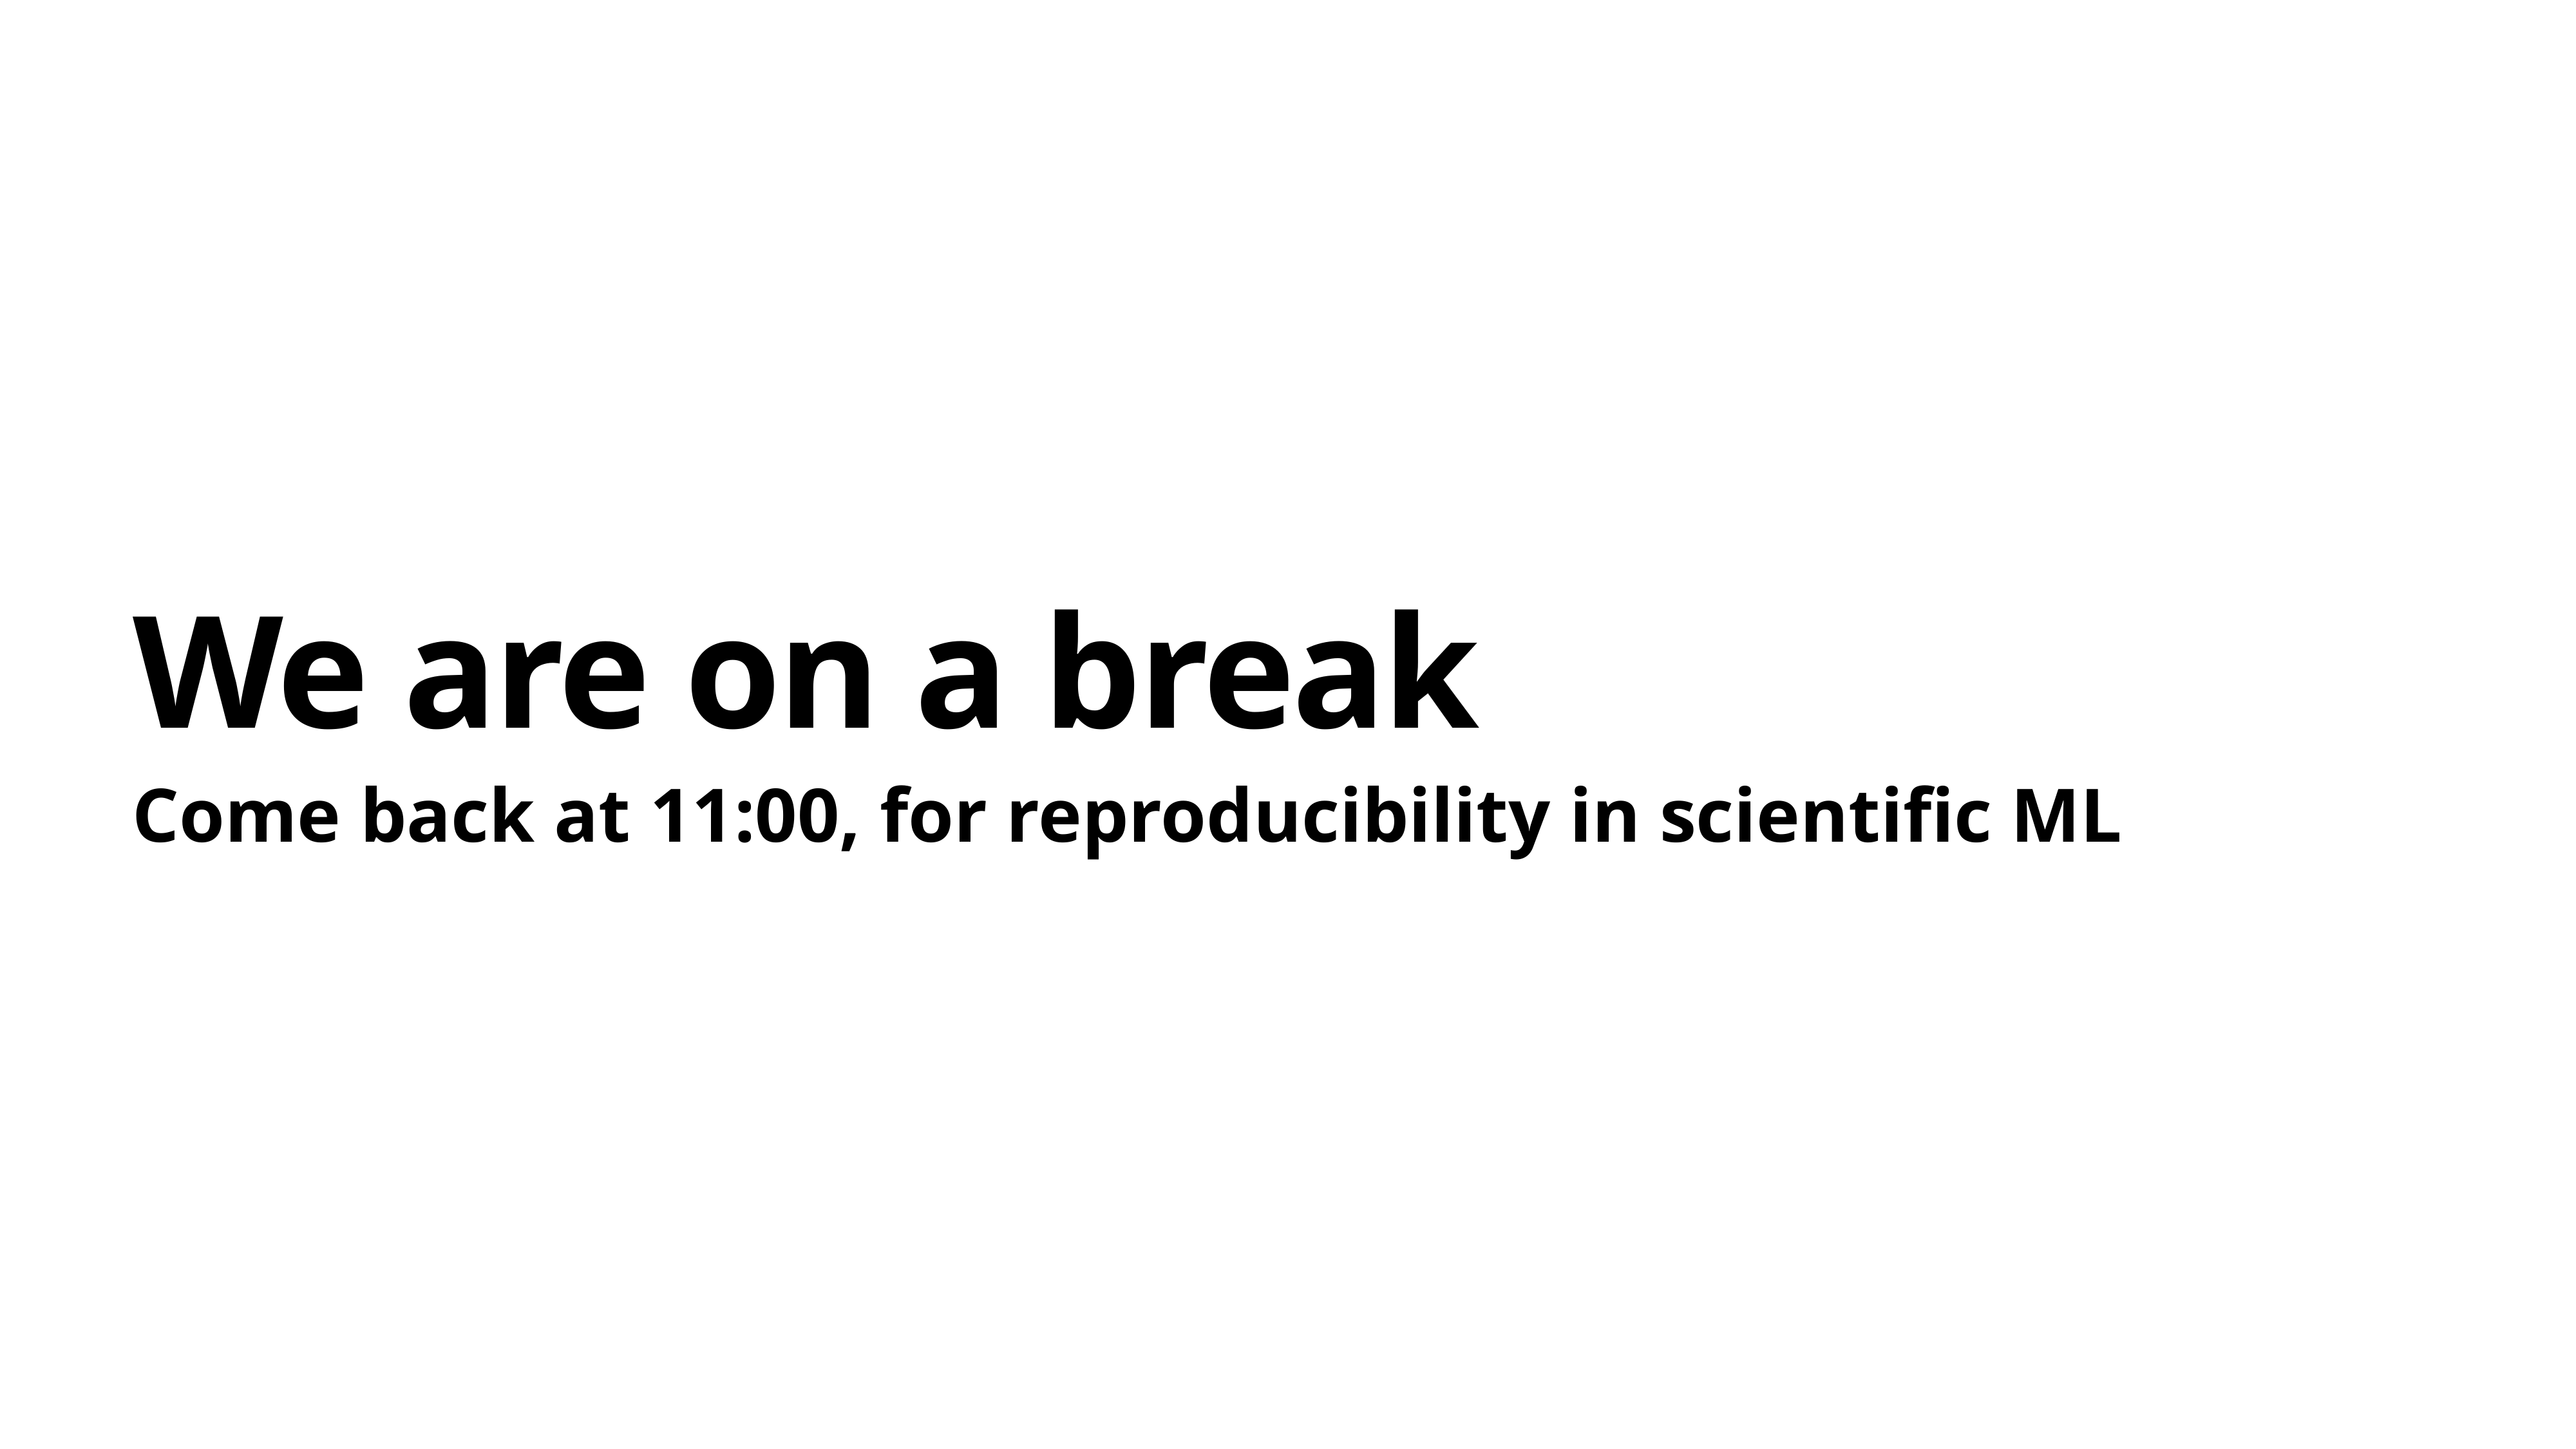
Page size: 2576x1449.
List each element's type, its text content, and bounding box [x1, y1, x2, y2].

subtitle Come back at 11:00, for reproducibility in scientific ML [126, 762, 2448, 965]
title We are on a break [127, 271, 2449, 764]
